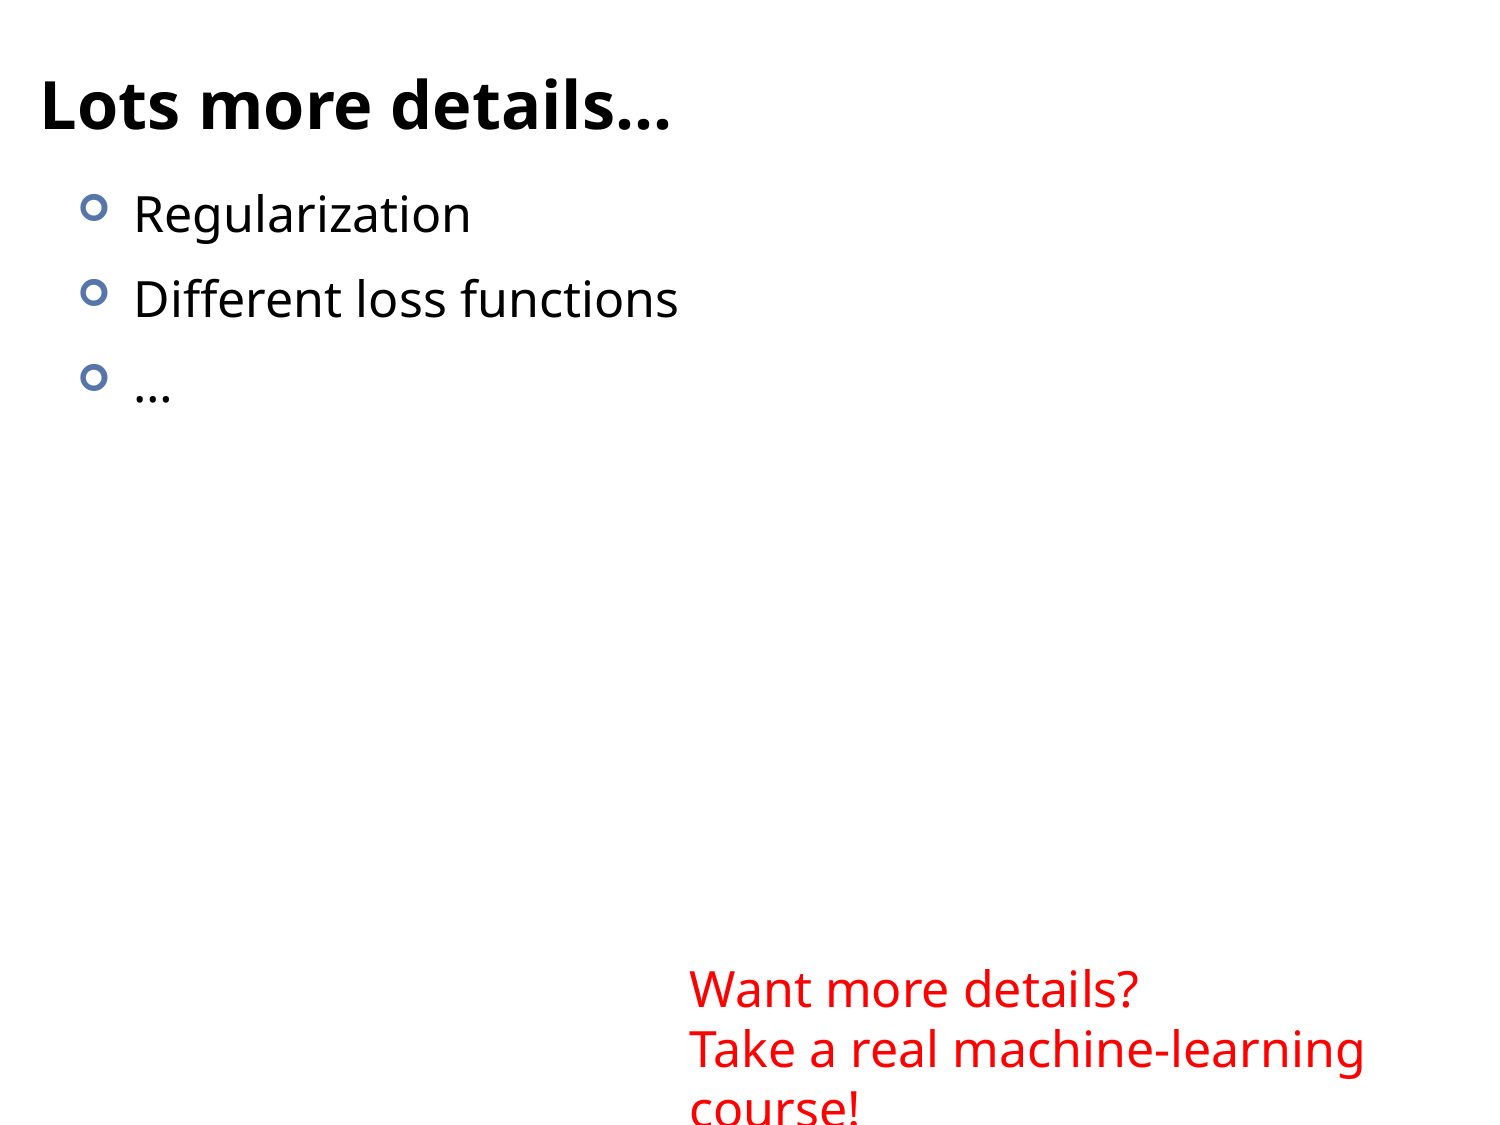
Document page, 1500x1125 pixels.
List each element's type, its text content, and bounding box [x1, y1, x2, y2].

text_box Want more details? Take a real machine-learning course! [675, 949, 1463, 1125]
list Regularization Different loss functions … [62, 174, 1451, 1013]
title Lots more details… [24, 18, 1451, 188]
